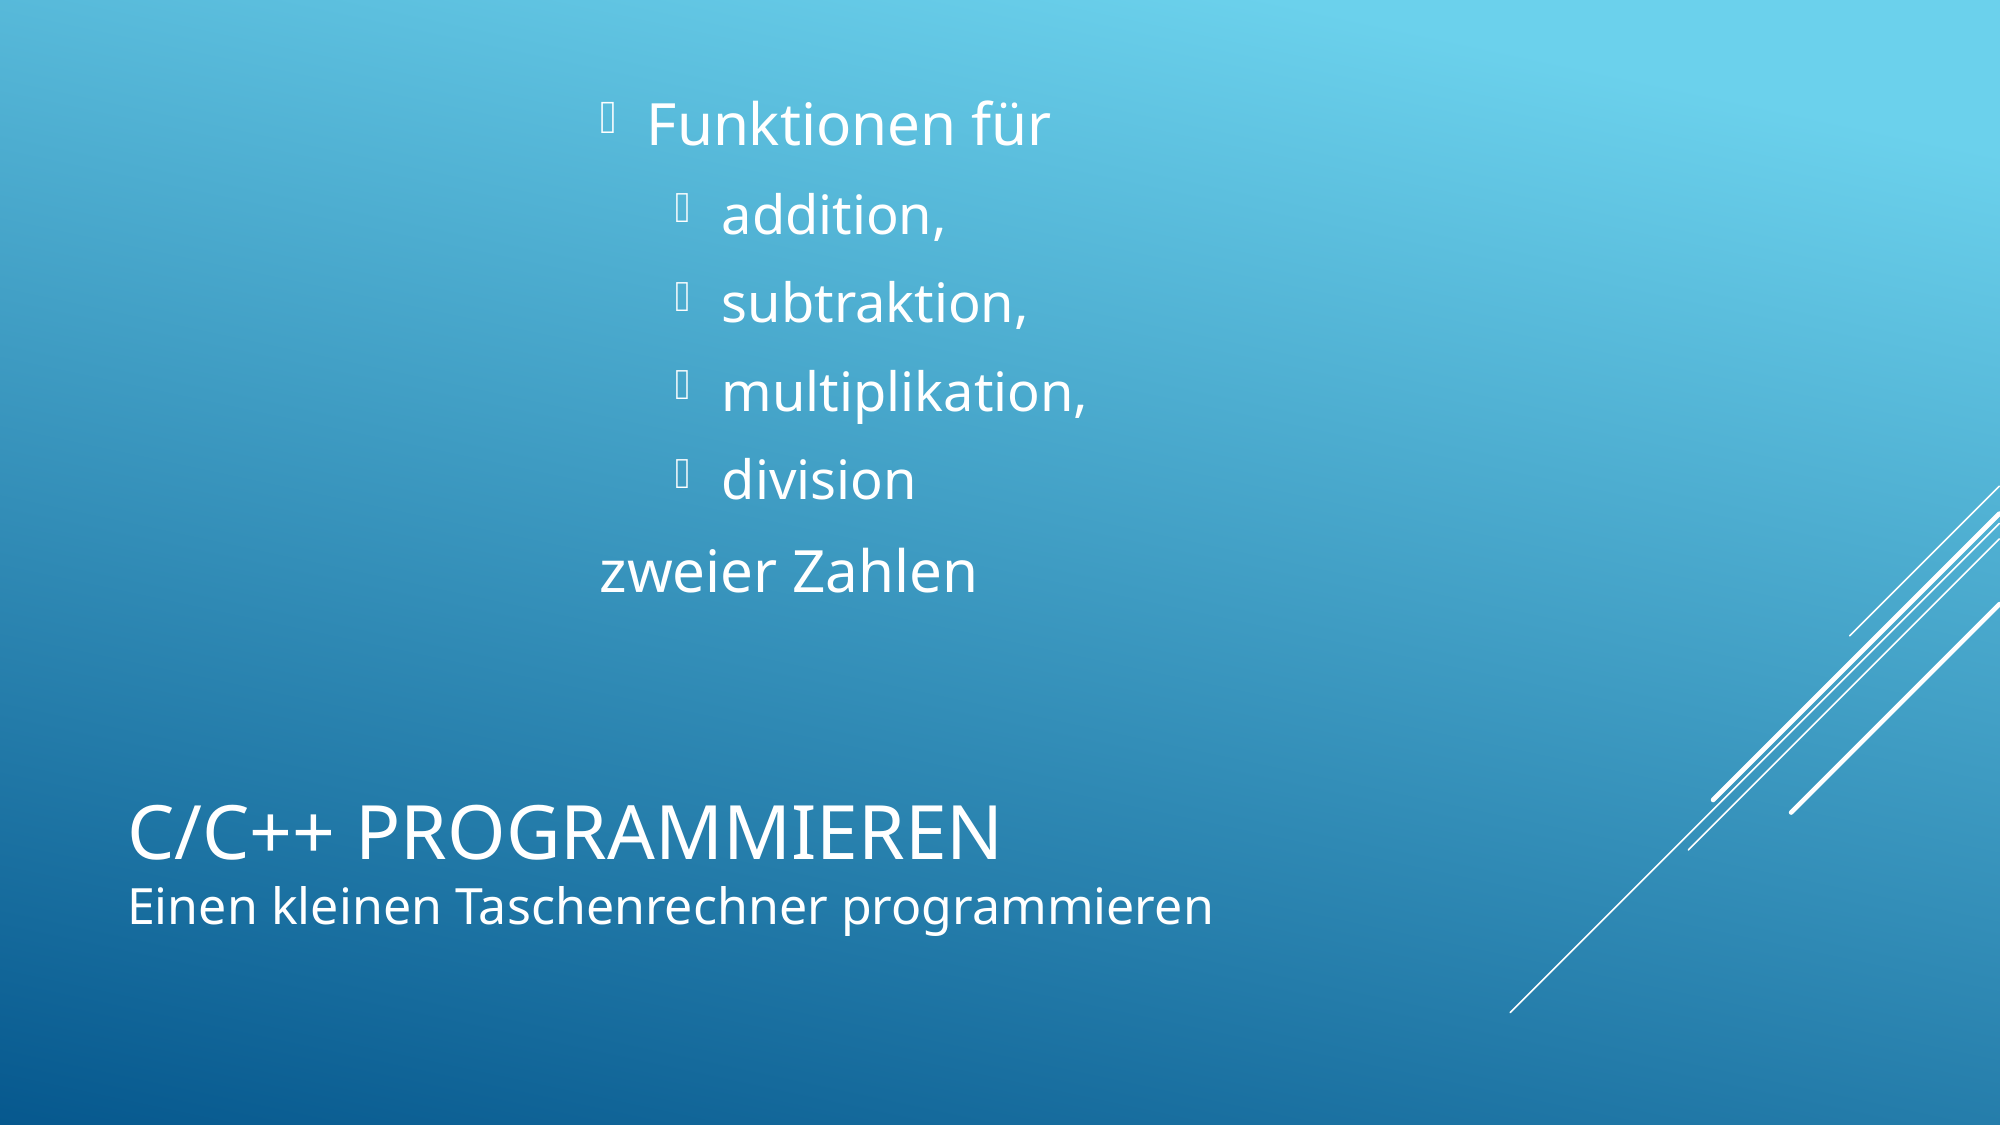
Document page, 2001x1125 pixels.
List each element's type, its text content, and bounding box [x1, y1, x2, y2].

title C/C++ programmieren Einen kleinen Taschenrechner programmieren [112, 736, 1513, 984]
list Funktionen für addition, subtraktion, multiplikation, division zweier Zahlen [584, 79, 1192, 673]
